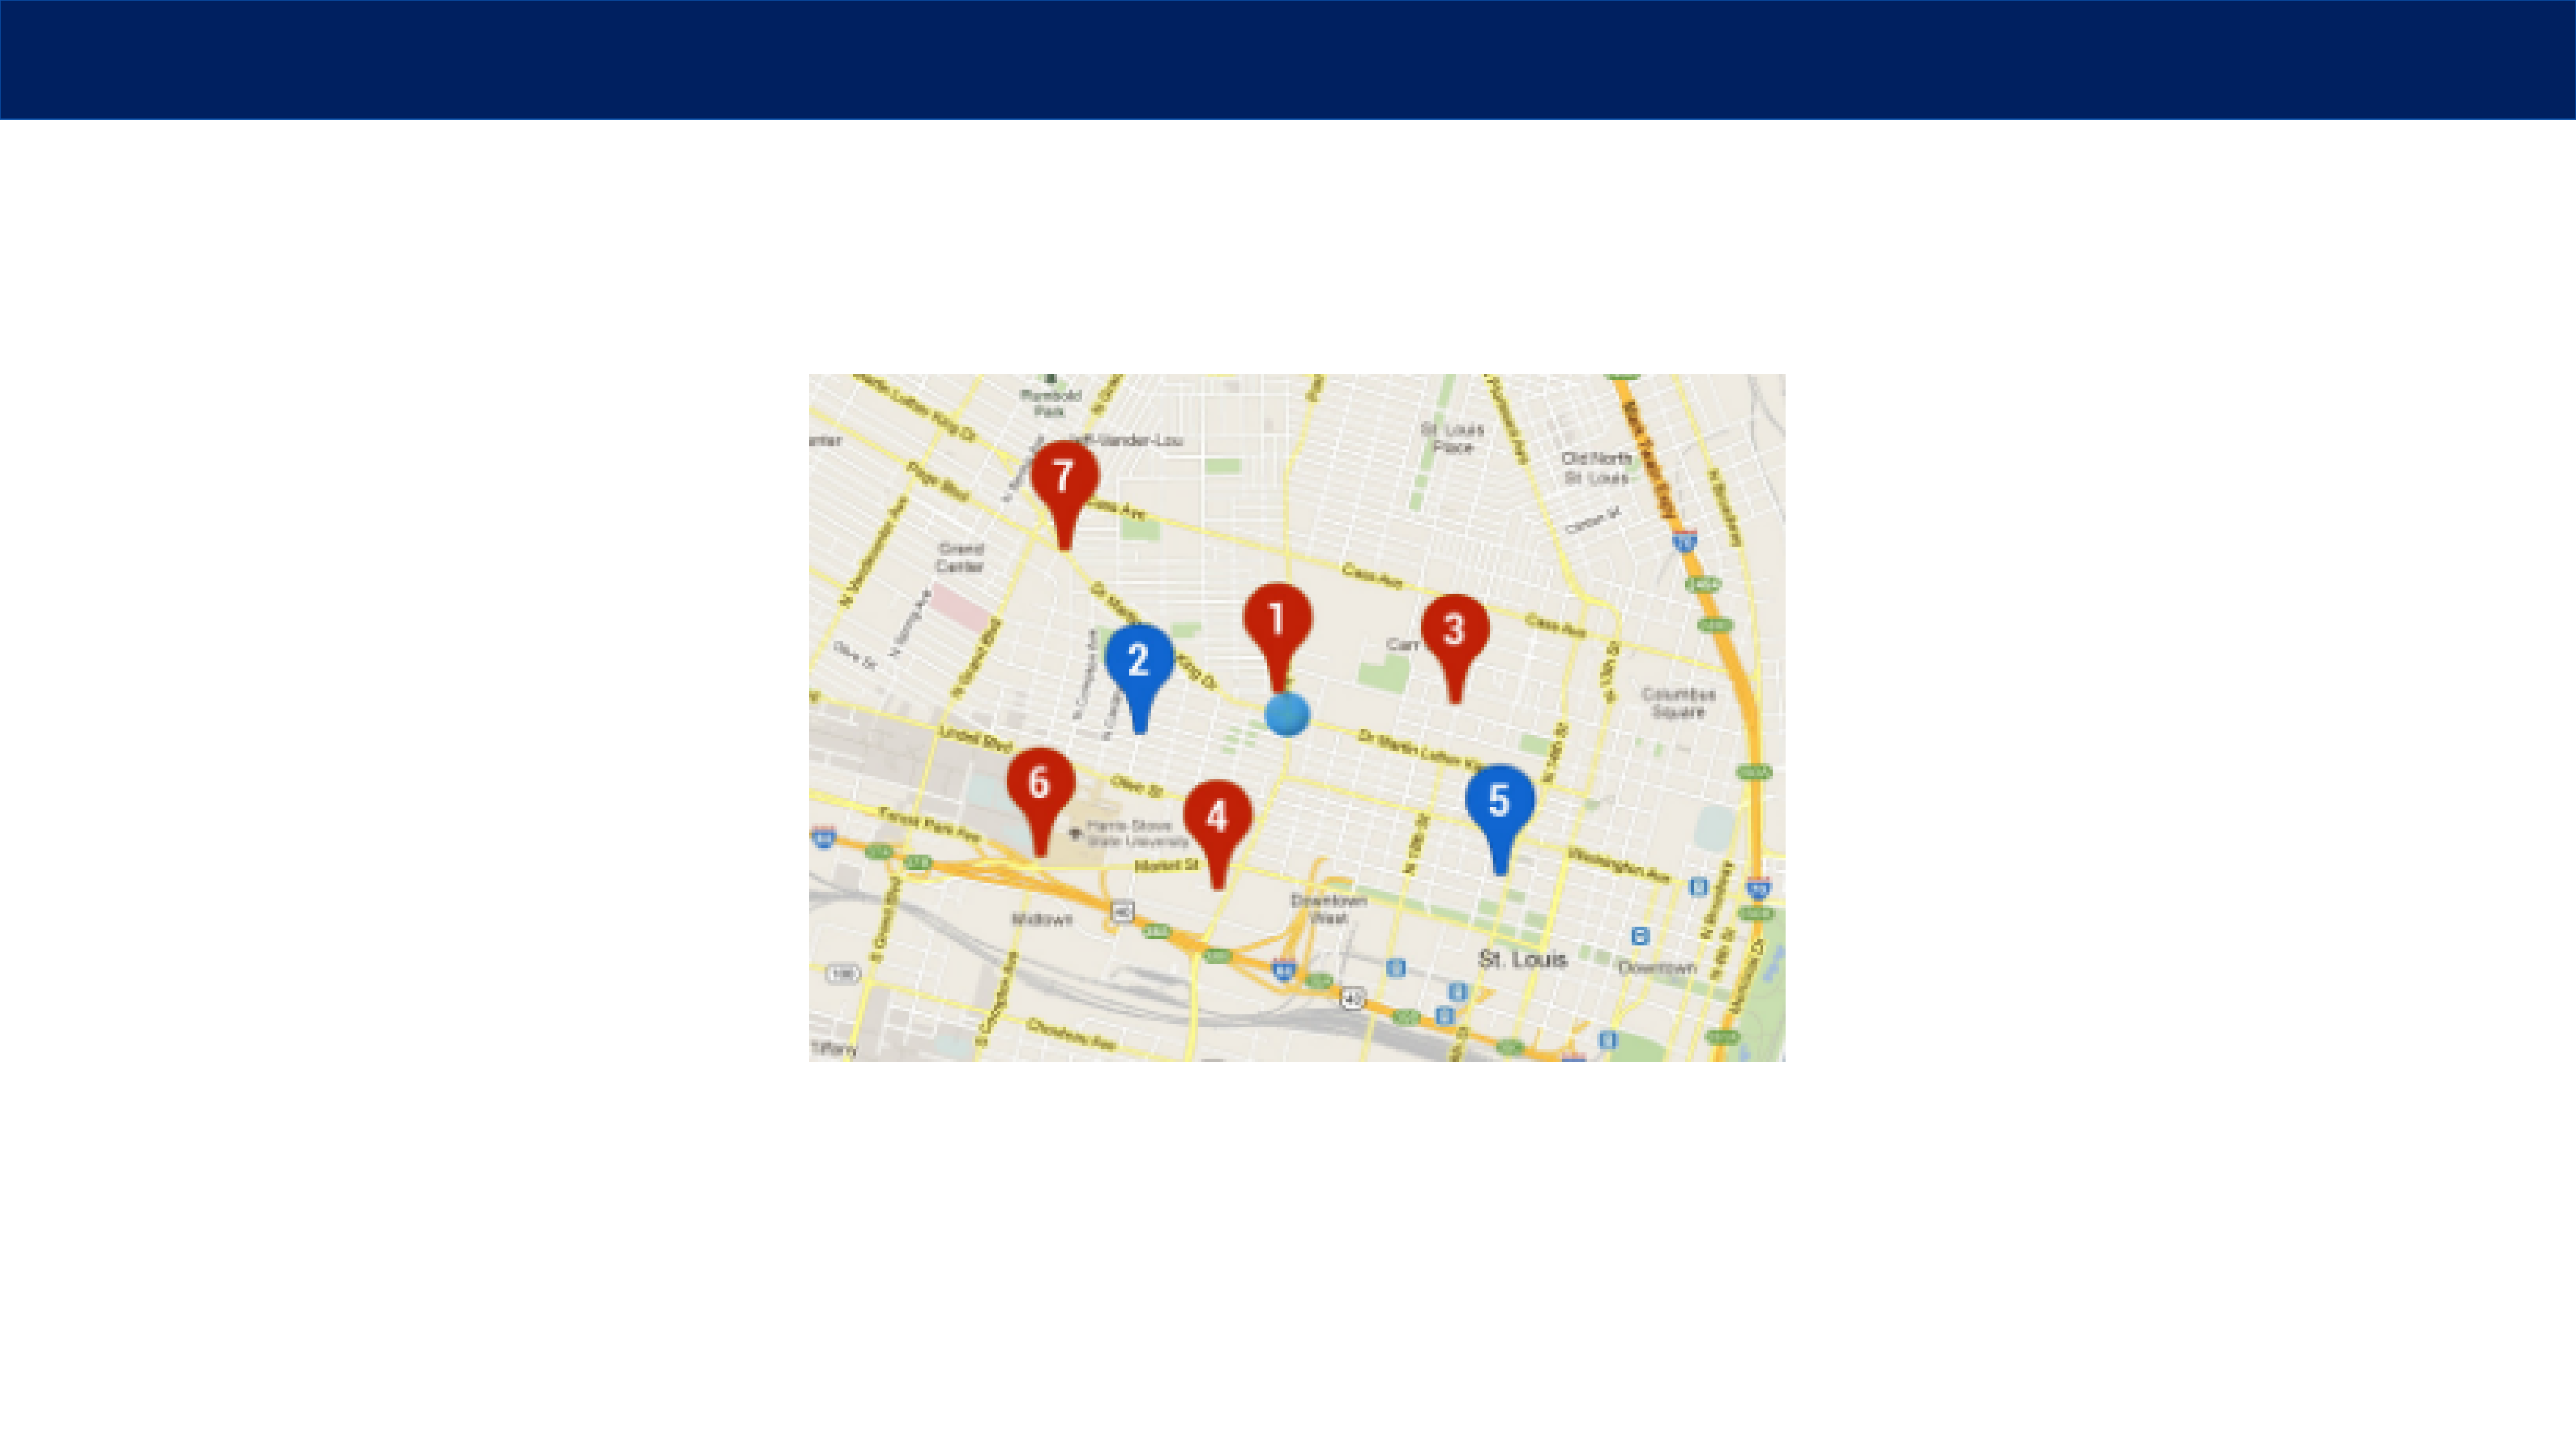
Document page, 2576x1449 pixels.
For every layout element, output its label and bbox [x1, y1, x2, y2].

picture [809, 374, 1786, 1062]
text_box [0, 0, 2576, 120]
